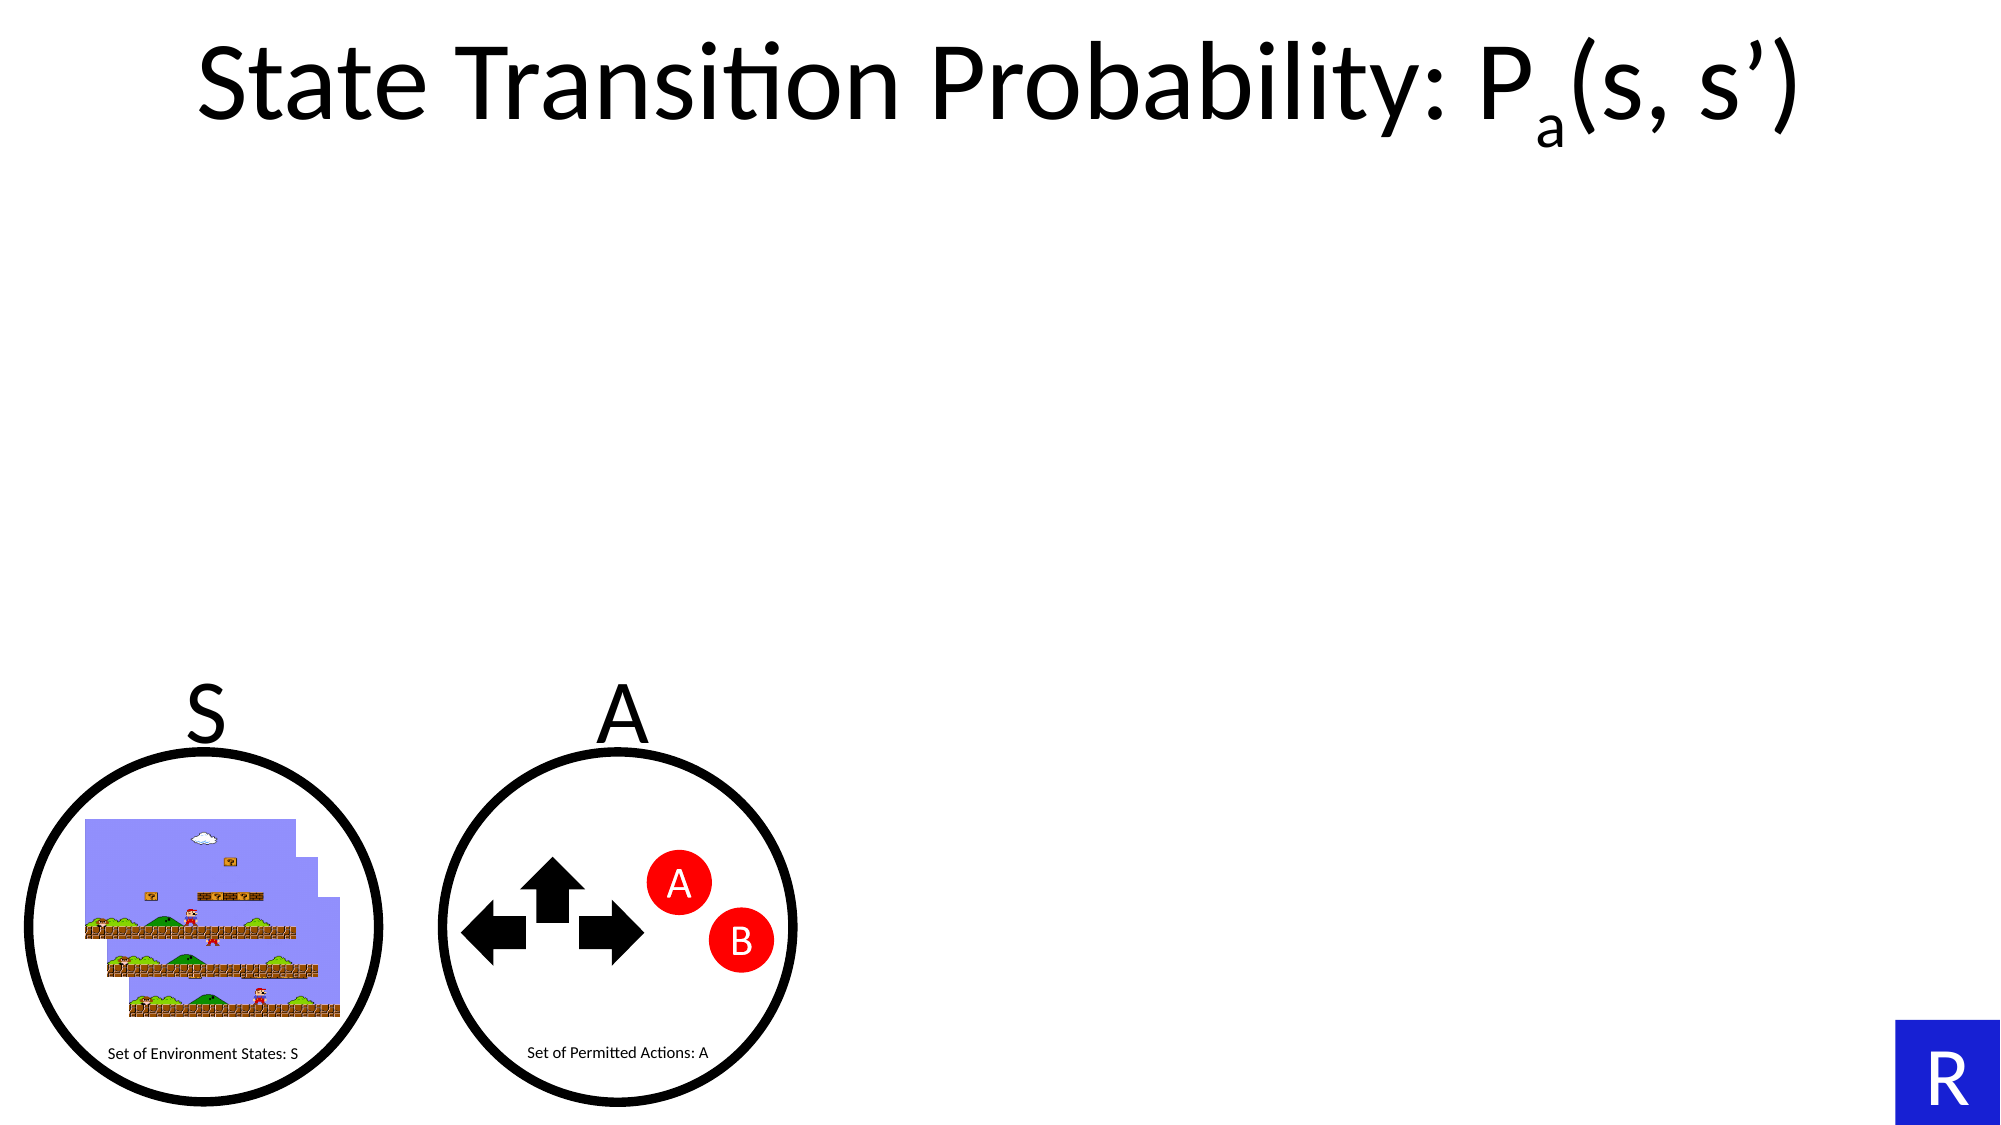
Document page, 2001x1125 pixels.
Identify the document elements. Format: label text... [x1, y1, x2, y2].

text_box R [1894, 1019, 2000, 1125]
text_box State Transition Probability: Pa(s, s’) [181, 0, 1819, 169]
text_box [28, 751, 379, 1102]
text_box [442, 751, 793, 1103]
text_box S [170, 644, 243, 751]
text_box A [581, 644, 665, 751]
